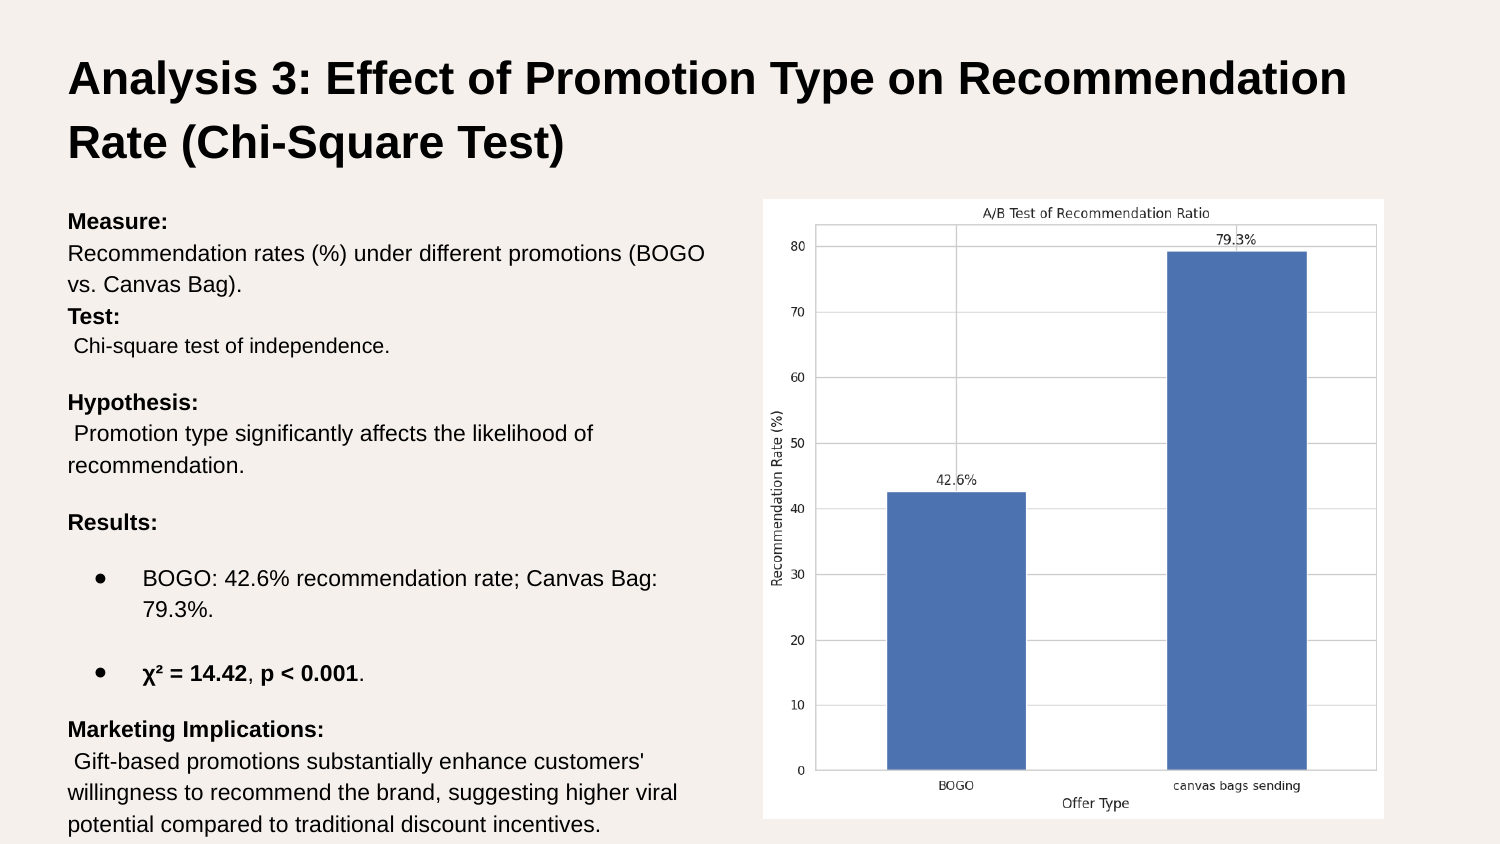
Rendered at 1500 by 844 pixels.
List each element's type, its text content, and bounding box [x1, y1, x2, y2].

list Measure: Recommendation rates (%) under different promotions (BOGO vs. Canvas Bag). Test: Chi-square test of independence. Hypothesis: Promotion type significantly affects the likelihood of recommendation. Results: BOGO: 42.6% recommendation rate; Canvas Bag: 79.3%. χ² = 14.42, p < 0.001. Marketing Implications: Gift-based promotions substantially enhance customers' willingness to recommend the brand, suggesting higher viral potential compared to traditional discount incentives. [56, 196, 739, 754]
picture [763, 199, 1384, 819]
title Analysis 3: Effect of Promotion Type on Recommendation Rate (Chi-Square Test) [56, 33, 1463, 175]
